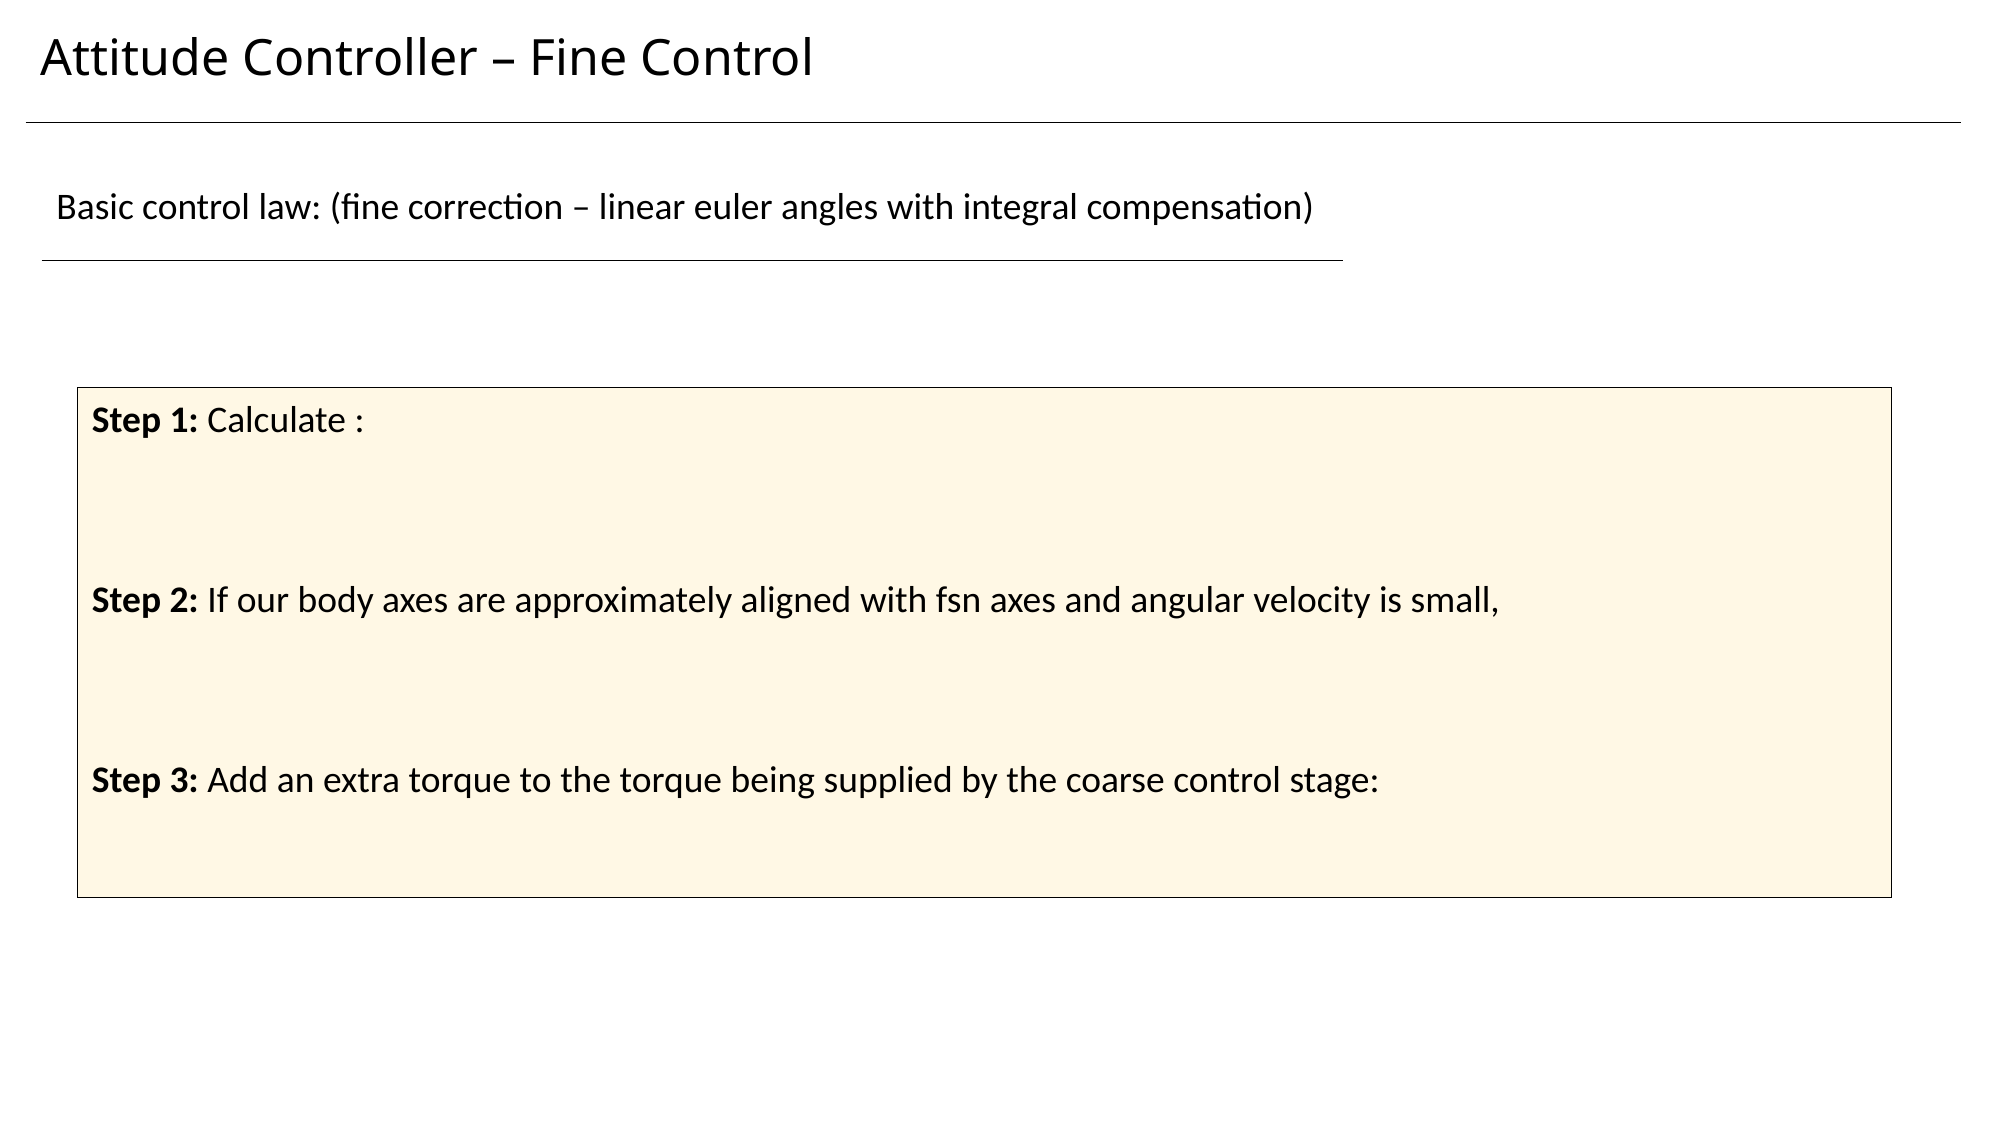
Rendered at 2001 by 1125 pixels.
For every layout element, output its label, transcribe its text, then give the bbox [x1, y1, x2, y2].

text_box Basic control law: (fine correction – linear euler angles with integral compensation) [41, 174, 1596, 235]
title Attitude Controller – Fine Control [25, 22, 1751, 97]
